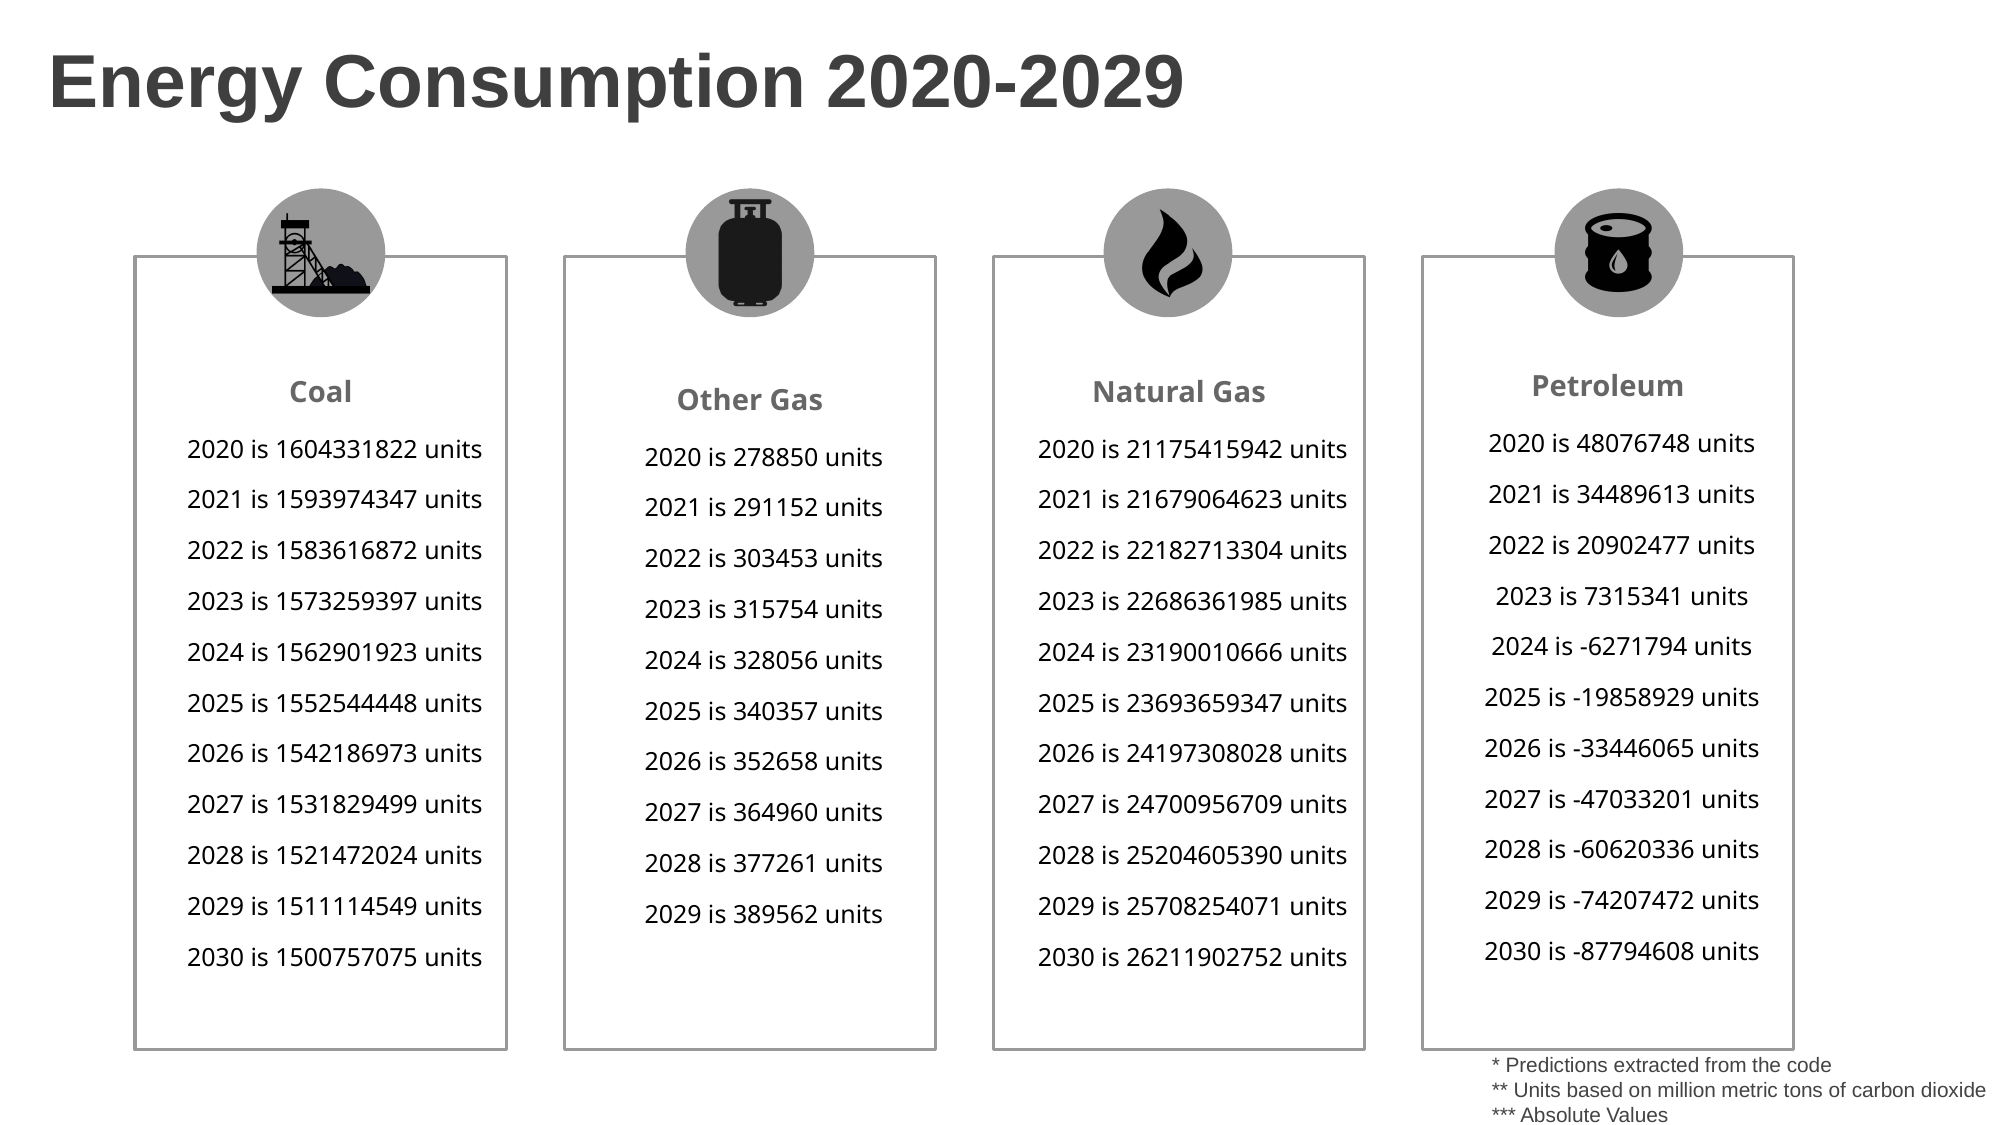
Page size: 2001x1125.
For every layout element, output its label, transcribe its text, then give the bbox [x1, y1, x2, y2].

text_box Coal 2020 is 1604331822 units 2021 is 1593974347 units 2022 is 1583616872 units 2023 is 1573259397 units 2024 is 1562901923 units 2025 is 1552544448 units 2026 is 1542186973 units 2027 is 1531829499 units 2028 is 1521472024 units 2029 is 1511114549 units 2030 is 1500757075 units [135, 256, 507, 1050]
text_box [375, 231, 380, 274]
text_box * Predictions extracted from the code ** Units based on million metric tons of carbon dioxide *** Absolute Values [1476, 1037, 2000, 1125]
picture [1579, 213, 1659, 293]
text_box [1109, 229, 1115, 277]
text_box [262, 233, 266, 272]
picture [271, 203, 370, 302]
picture [691, 194, 809, 312]
text_box Energy Consumption 2020-2029 [33, 24, 1979, 313]
text_box [1560, 194, 1677, 291]
text_box [292, 194, 350, 202]
text_box Natural Gas 2020 is 21175415942 units 2021 is 21679064623 units 2022 is 22182713304 units 2023 is 22686361985 units 2024 is 23190010666 units 2025 is 23693659347 units 2026 is 24197308028 units 2027 is 24700956709 units 2028 is 25204605390 units 2029 is 25708254071 units 2030 is 26211902752 units [993, 256, 1365, 1050]
text_box [1586, 301, 1652, 311]
picture [1120, 203, 1219, 302]
text_box [1139, 194, 1197, 202]
text_box Other Gas 2020 is 278850 units 2021 is 291152 units 2022 is 303453 units 2023 is 315754 units 2024 is 328056 units 2025 is 340357 units 2026 is 352658 units 2027 is 364960 units 2028 is 377261 units 2029 is 389562 units [564, 256, 936, 1050]
text_box Petroleum 2020 is 48076748 units 2021 is 34489613 units 2022 is 20902477 units 2023 is 7315341 units 2024 is -6271794 units 2025 is -19858929 units 2026 is -33446065 units 2027 is -47033201 units 2028 is -60620336 units 2029 is -74207472 units 2030 is -87794608 units [1422, 256, 1794, 1050]
